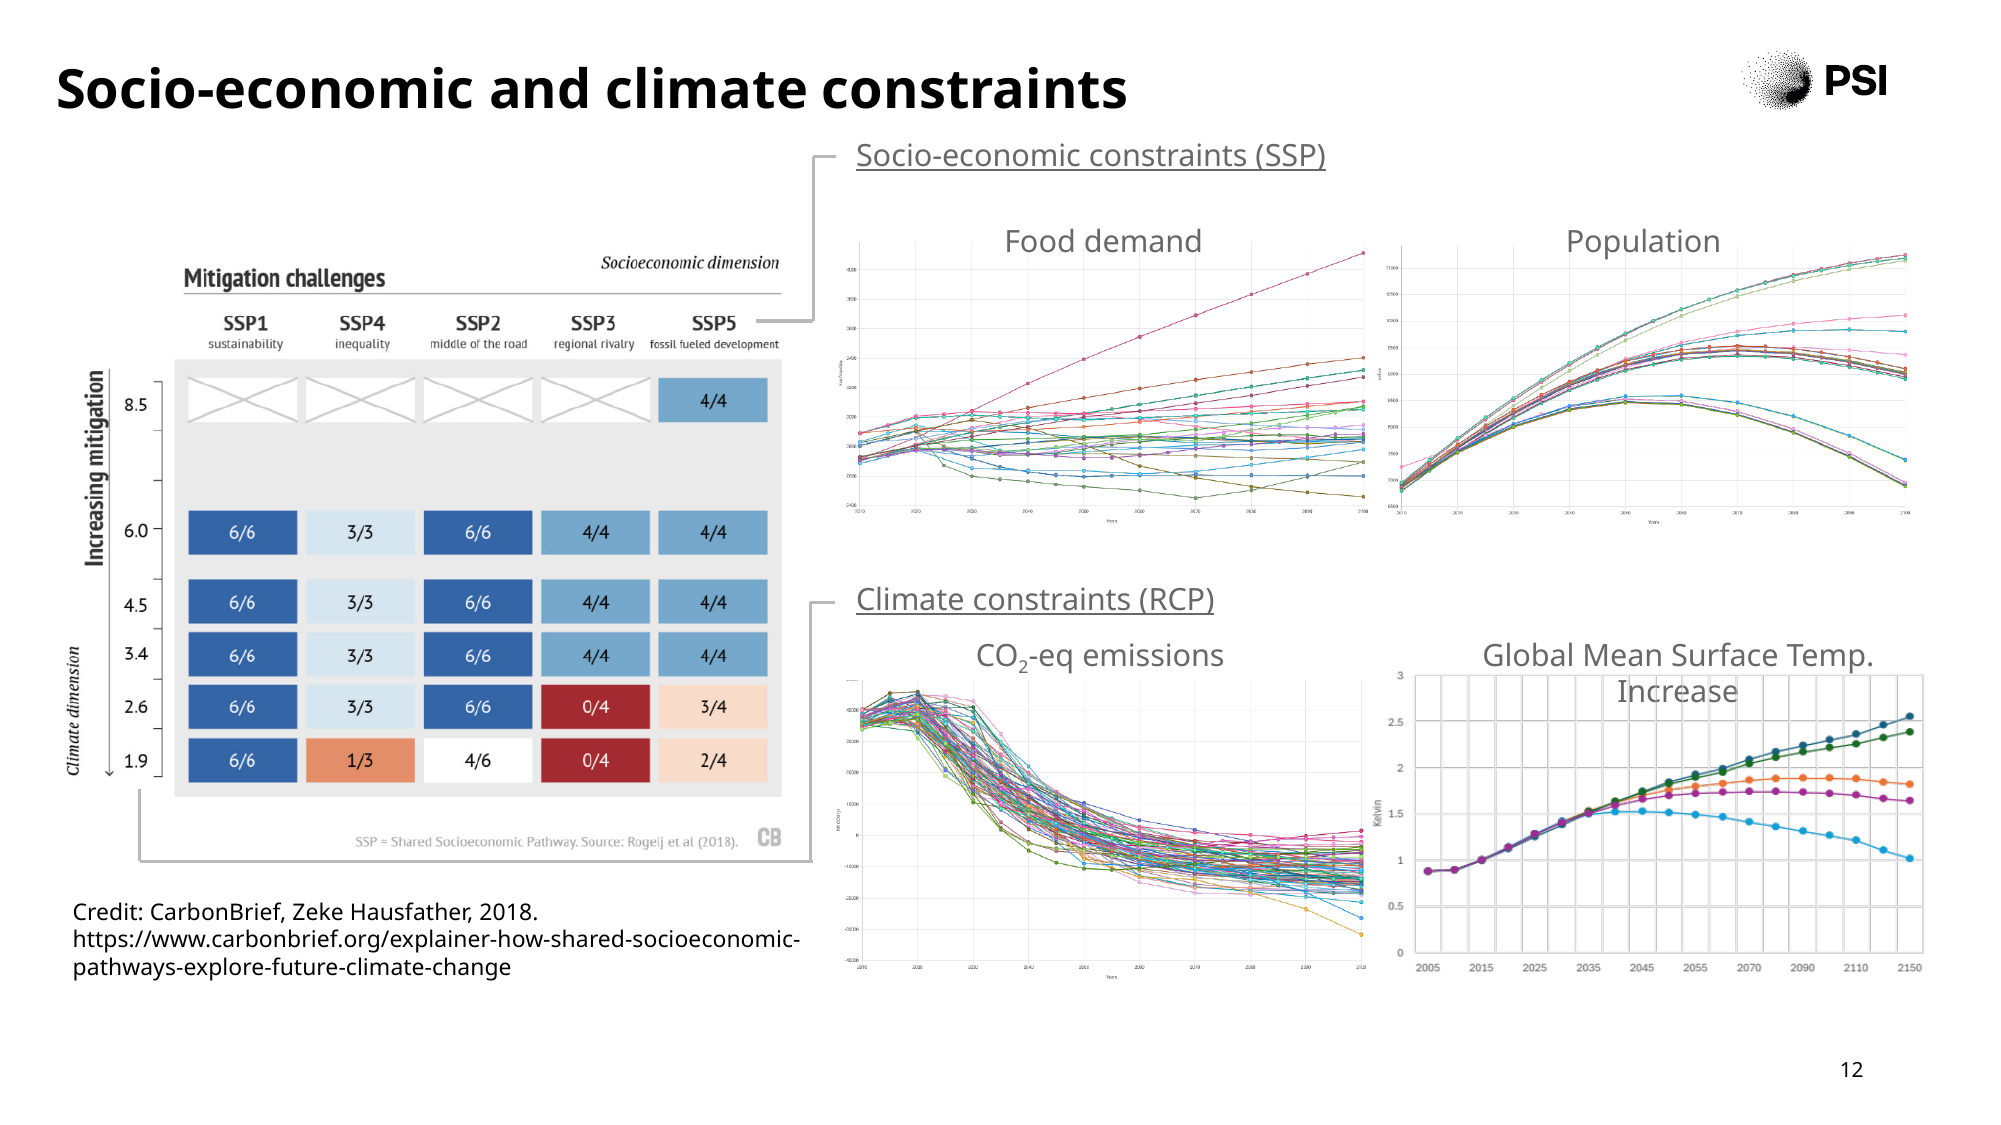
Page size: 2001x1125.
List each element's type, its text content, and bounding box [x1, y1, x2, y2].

text_box Climate constraints (RCP) [853, 576, 1303, 617]
text_box Food demand [877, 219, 1327, 242]
text_box Socio-economic constraints (SSP) [853, 132, 1345, 173]
text_box Global Mean Surface Temp. Increase [1417, 632, 1937, 659]
picture [1375, 246, 1911, 526]
text_box Population [1417, 219, 1867, 246]
text_box Credit: CarbonBrief, Zeke Hausfather, 2018. https://www.carbonbrief.org/explainer-how-shared-socioeconomic-pathways-explore-future-climate-change [57, 890, 874, 988]
picture [834, 659, 1938, 981]
picture [23, 226, 795, 862]
text_box CO2-eq emissions [874, 632, 1324, 678]
slide_number 12 [1840, 1057, 1961, 1117]
title Socio-economic and climate constraints [53, 0, 1921, 182]
picture [836, 242, 1369, 526]
